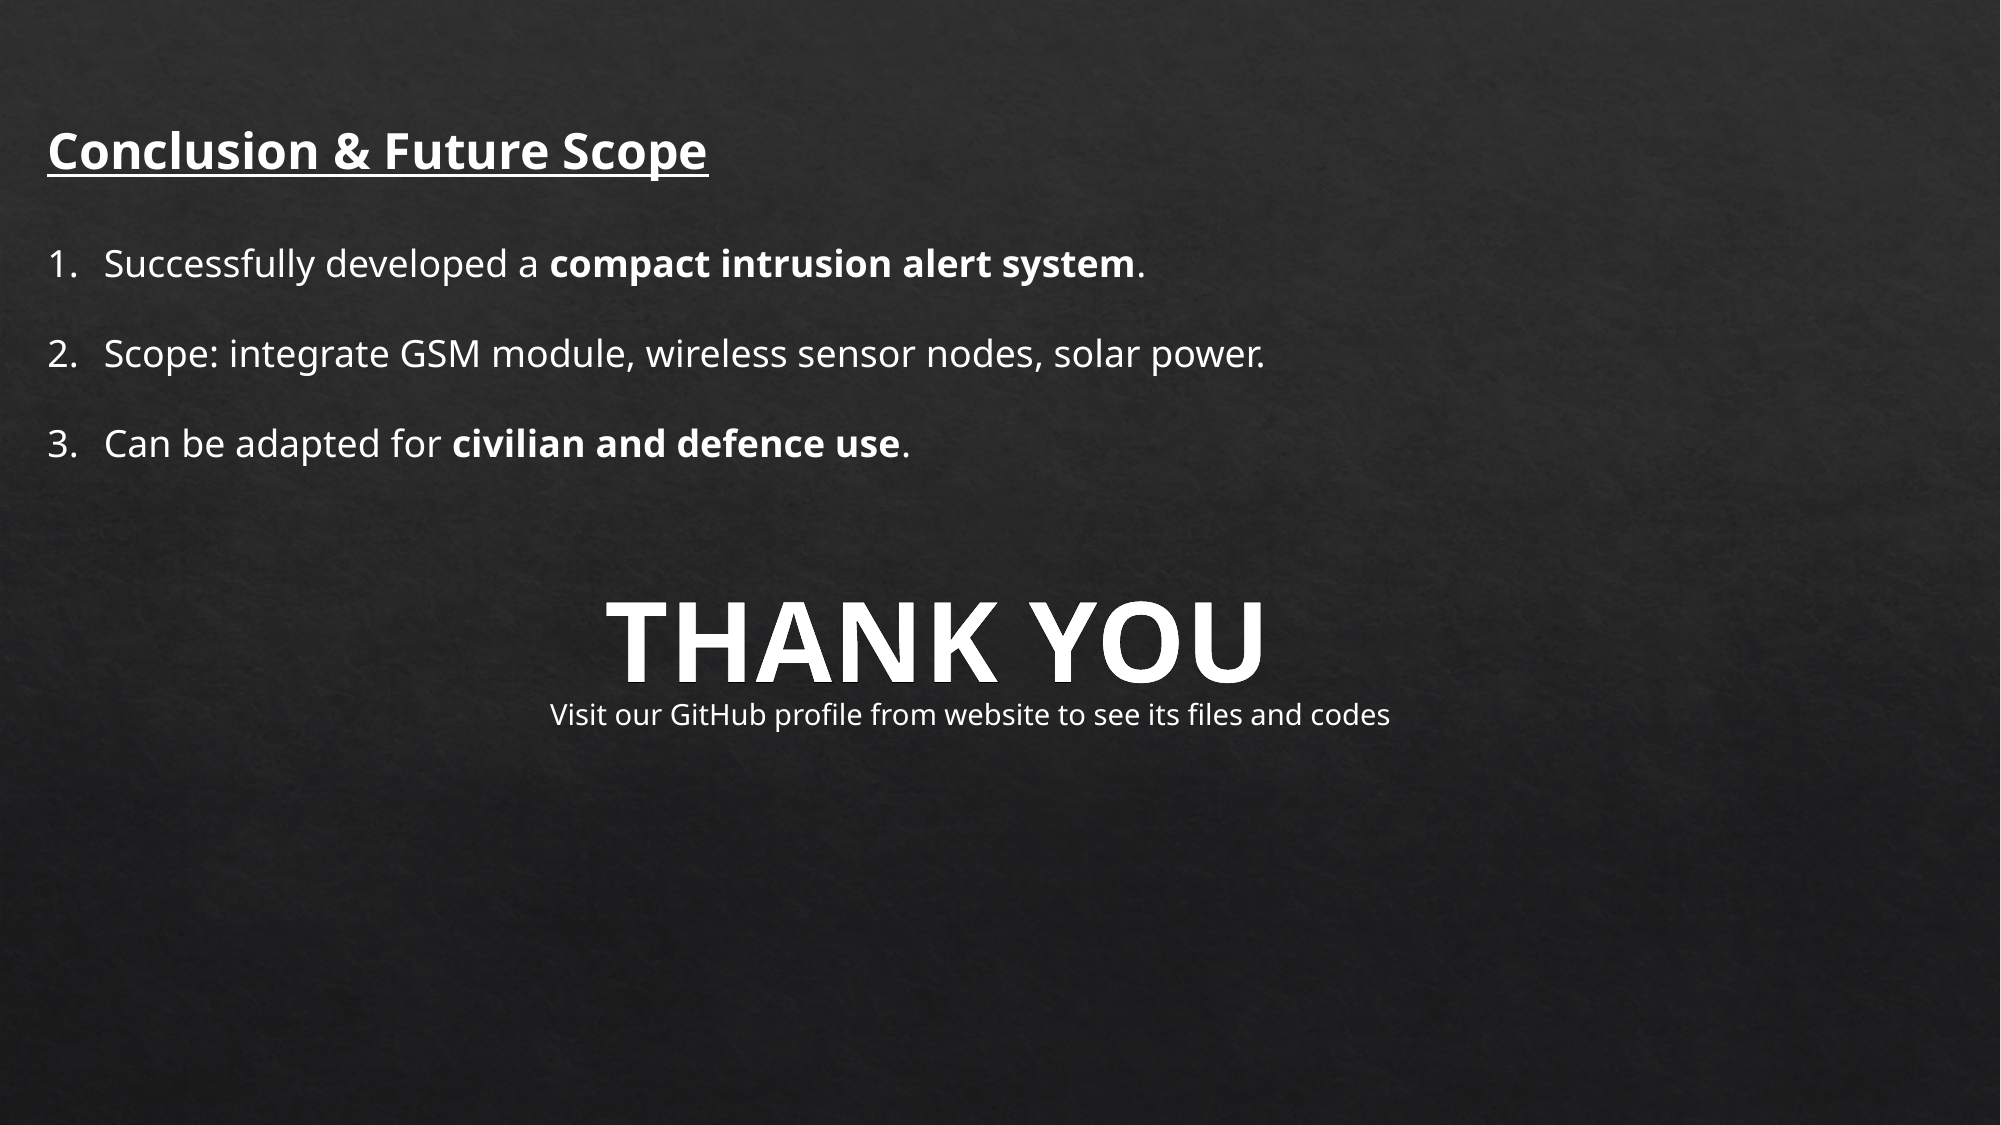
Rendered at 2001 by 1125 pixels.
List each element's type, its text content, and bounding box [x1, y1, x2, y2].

text_box Visit our GitHub profile from website to see its files and codes [535, 688, 1560, 739]
text_box Conclusion & Future Scope Successfully developed a compact intrusion alert system. Scope: integrate GSM module, wireless sensor nodes, solar power. Can be adapted for civilian and defence use. [32, 112, 1282, 518]
text_box THANK YOU [588, 562, 1316, 688]
